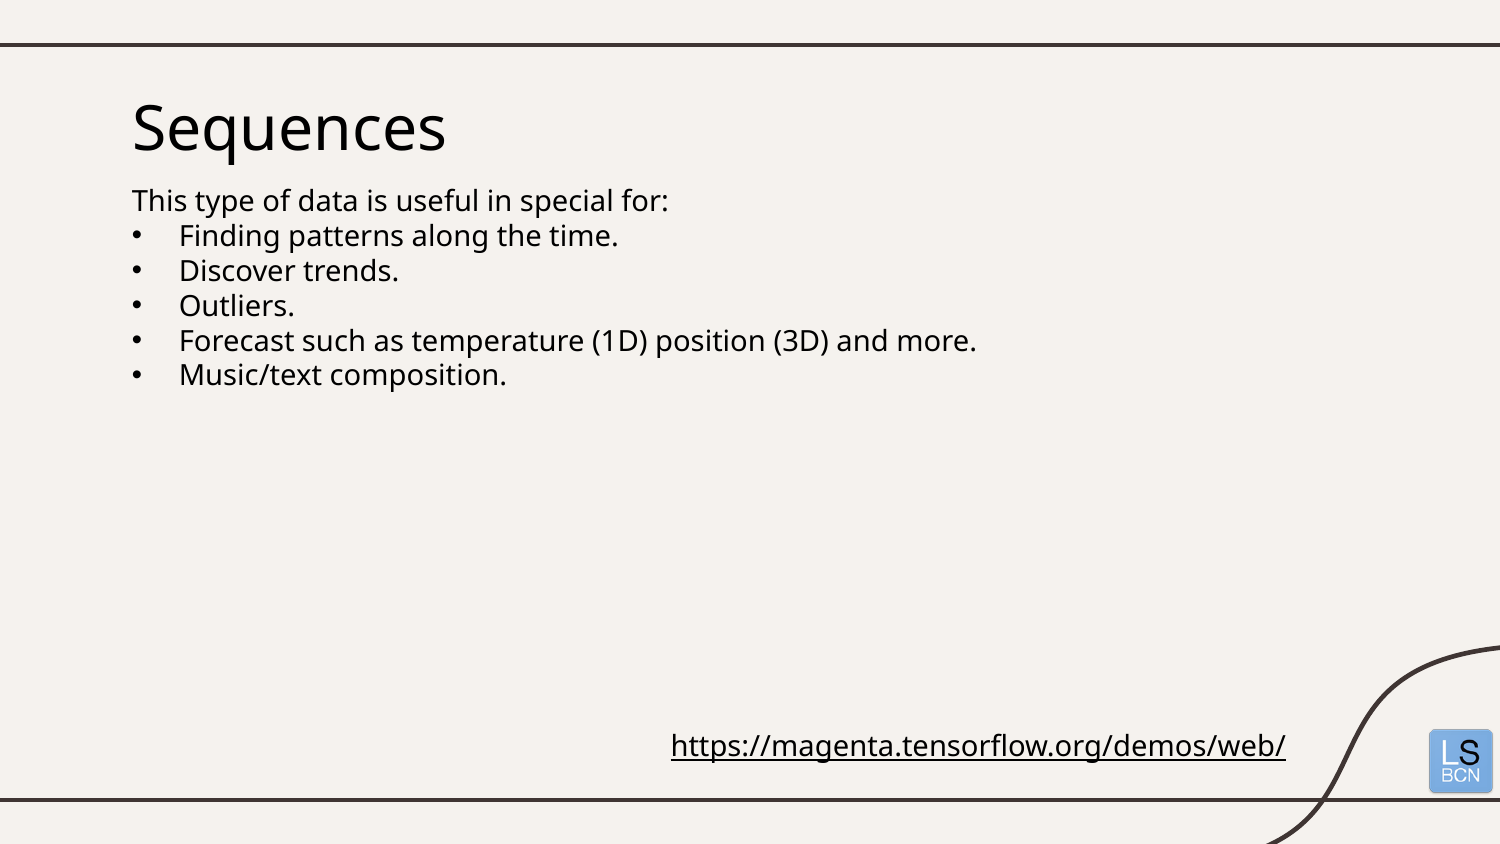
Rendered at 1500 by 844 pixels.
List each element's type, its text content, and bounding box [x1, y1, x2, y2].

title Sequences [116, 72, 1278, 166]
text_box This type of data is useful in special for: Finding patterns along the time. Discover trends. Outliers. Forecast such as temperature (1D) position (3D) and more. Music/text composition. [116, 166, 1438, 722]
text_box https://magenta.tensorflow.org/demos/web/ [655, 720, 1368, 775]
picture [1421, 721, 1500, 801]
